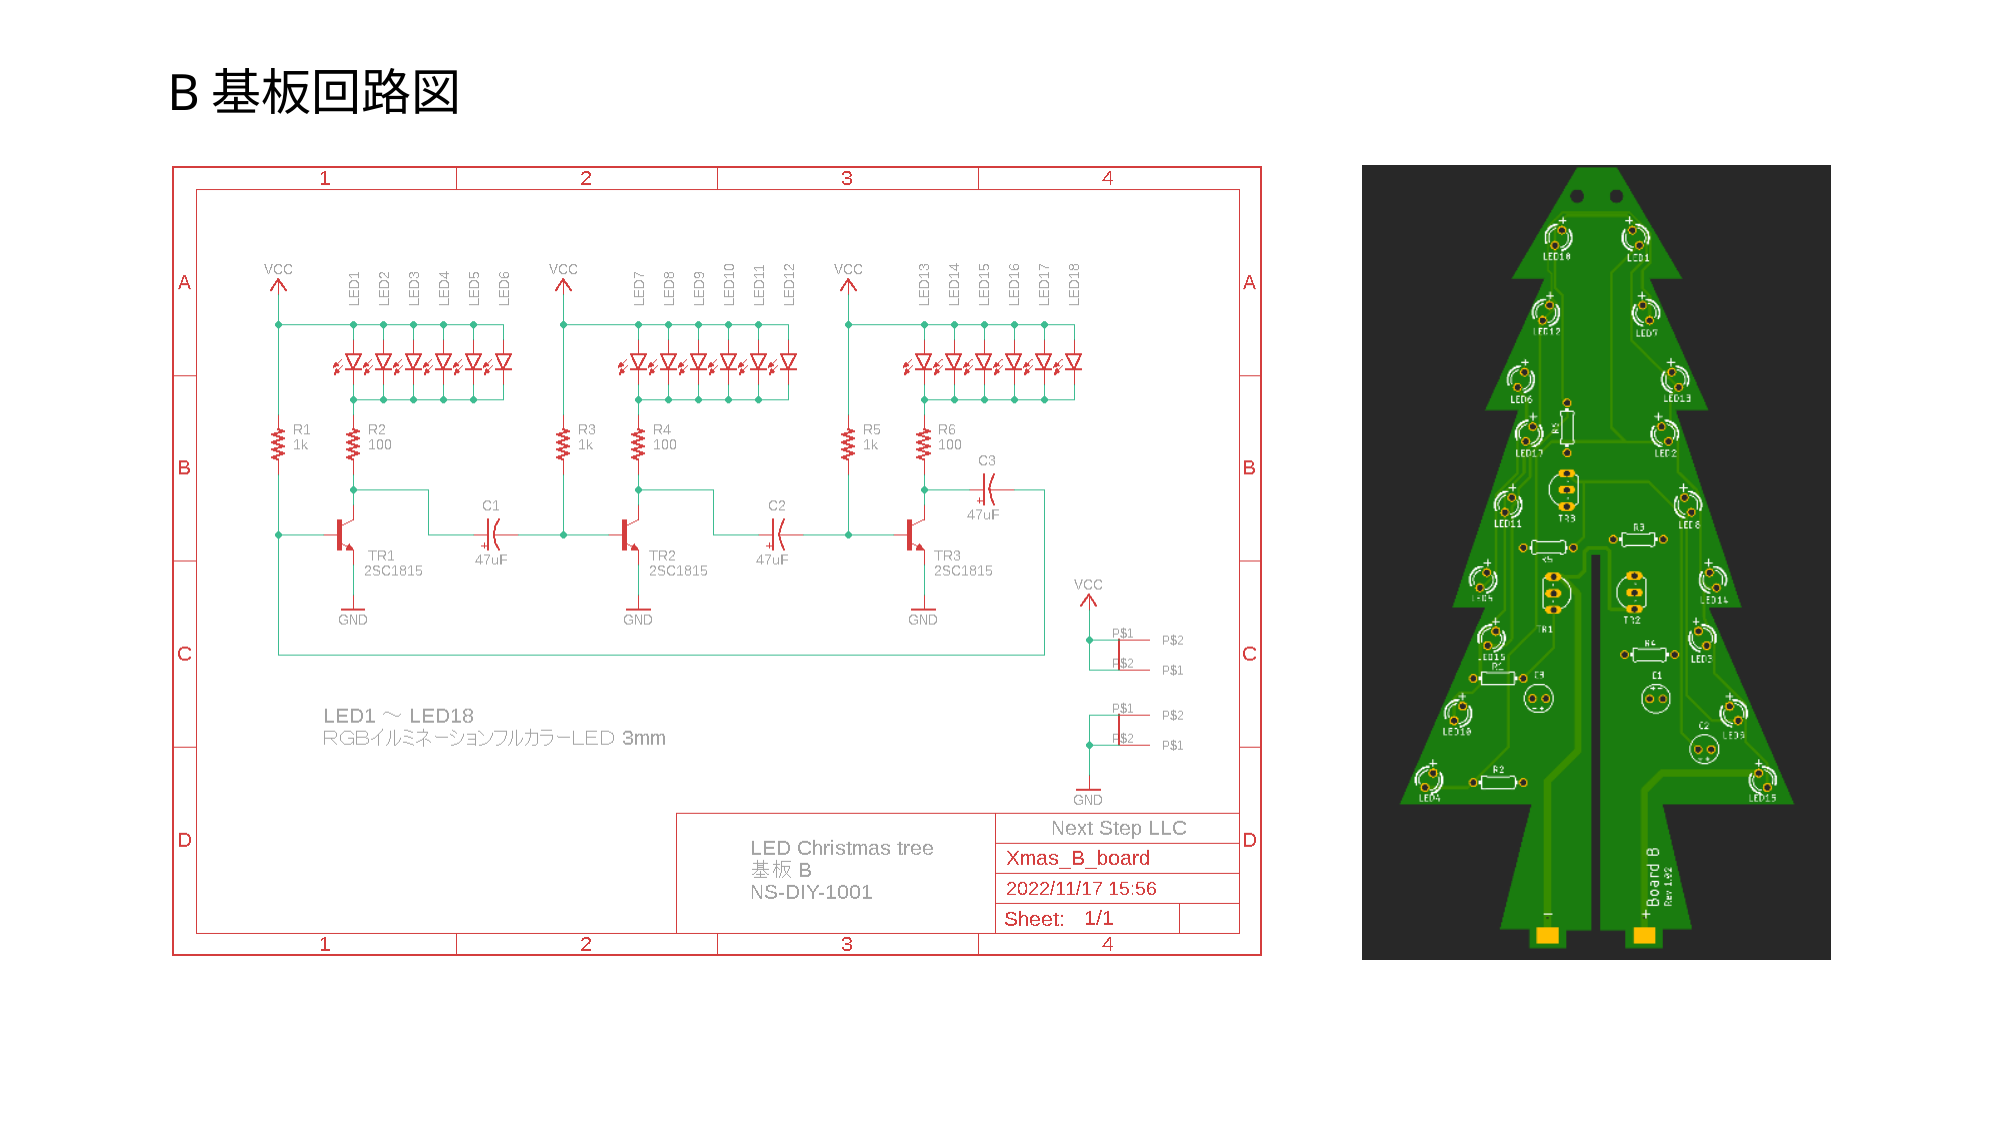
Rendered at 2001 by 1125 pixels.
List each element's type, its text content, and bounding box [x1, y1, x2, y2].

picture [1362, 165, 1831, 960]
text_box B基板回路図 [152, 53, 647, 129]
picture [168, 164, 1264, 960]
